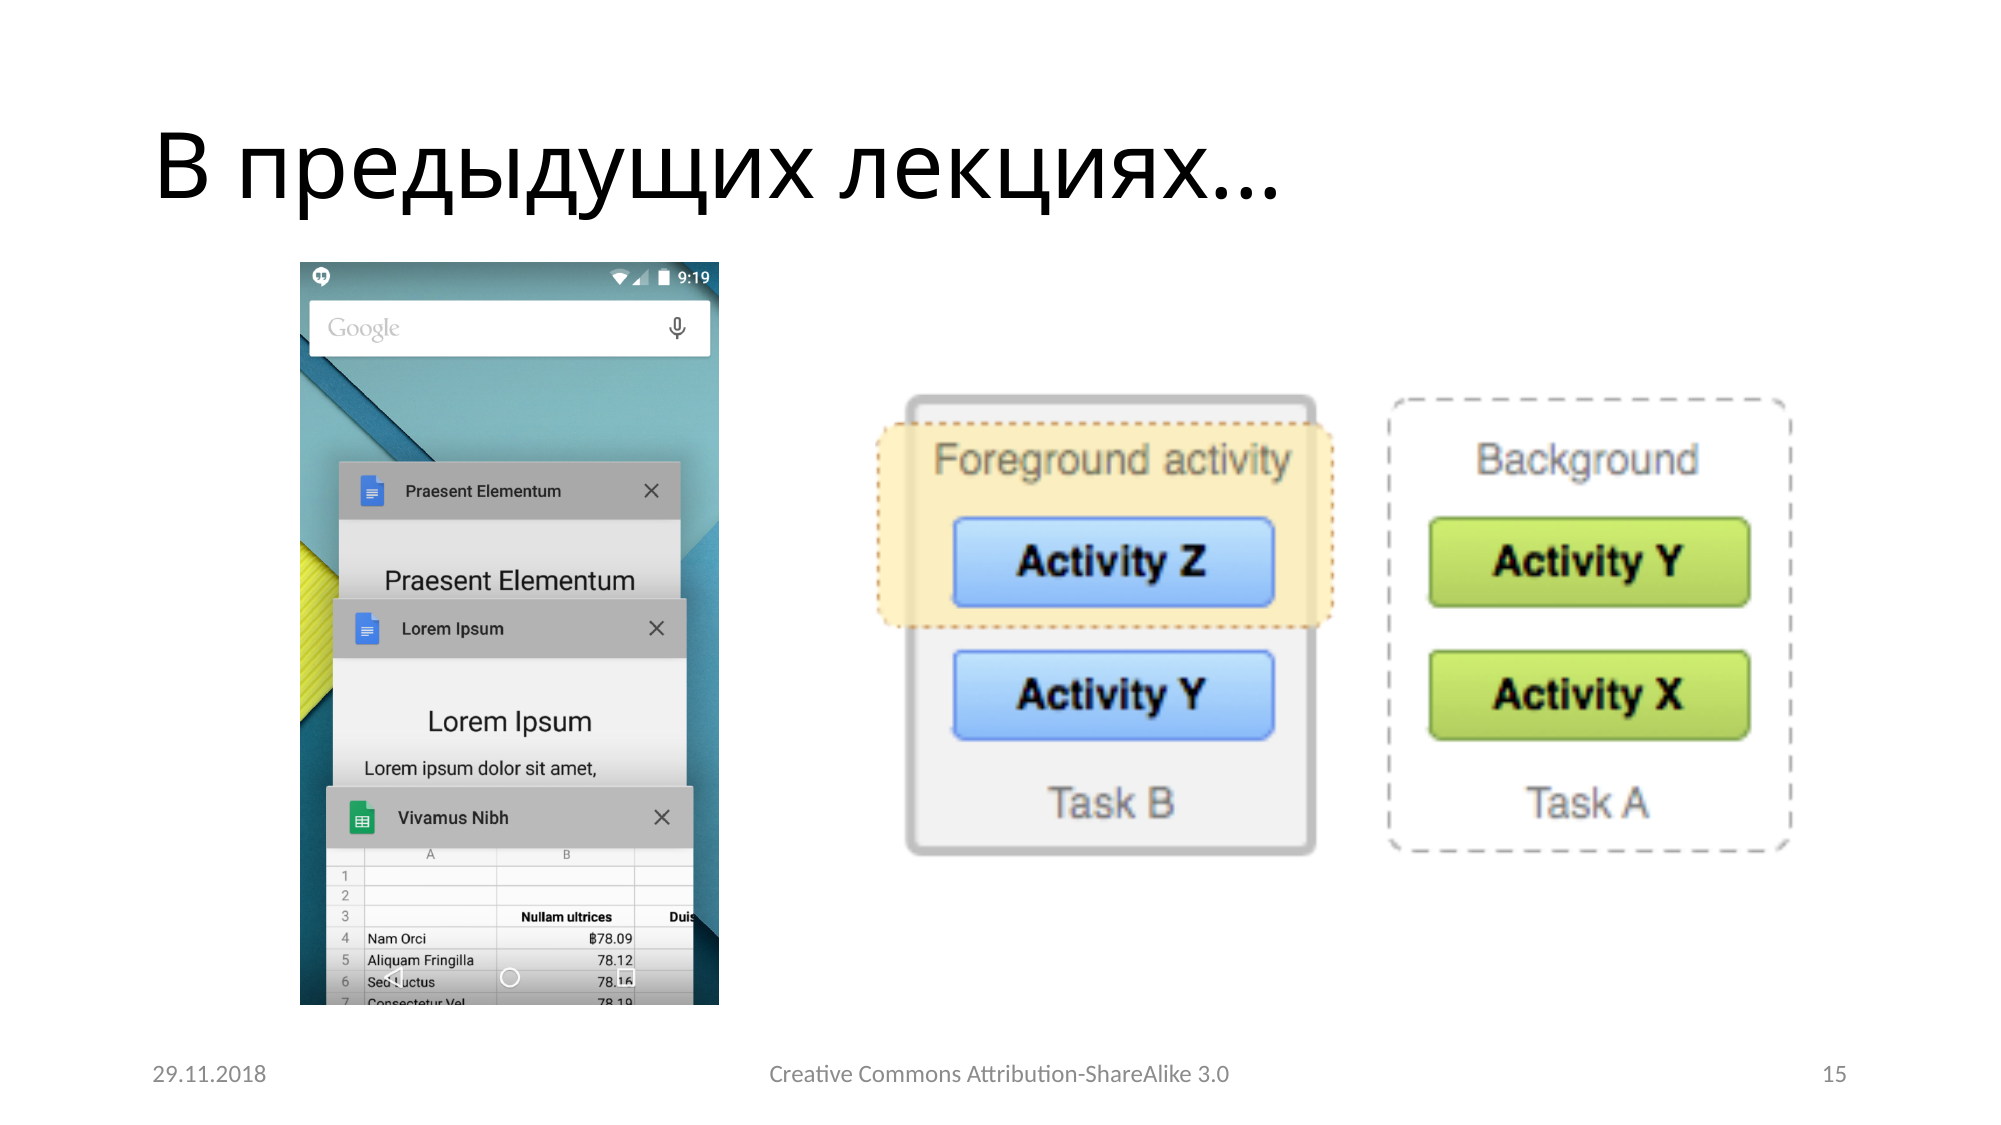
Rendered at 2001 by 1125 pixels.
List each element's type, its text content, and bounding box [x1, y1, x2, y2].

picture [300, 262, 719, 1005]
title В предыдущих лекциях... [137, 59, 1863, 278]
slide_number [137, 1042, 588, 1103]
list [853, 374, 1822, 893]
footer Creative Commons Attribution-ShareAlike 3.0 [662, 1042, 1338, 1103]
slide_number 15 [1412, 1042, 1863, 1103]
